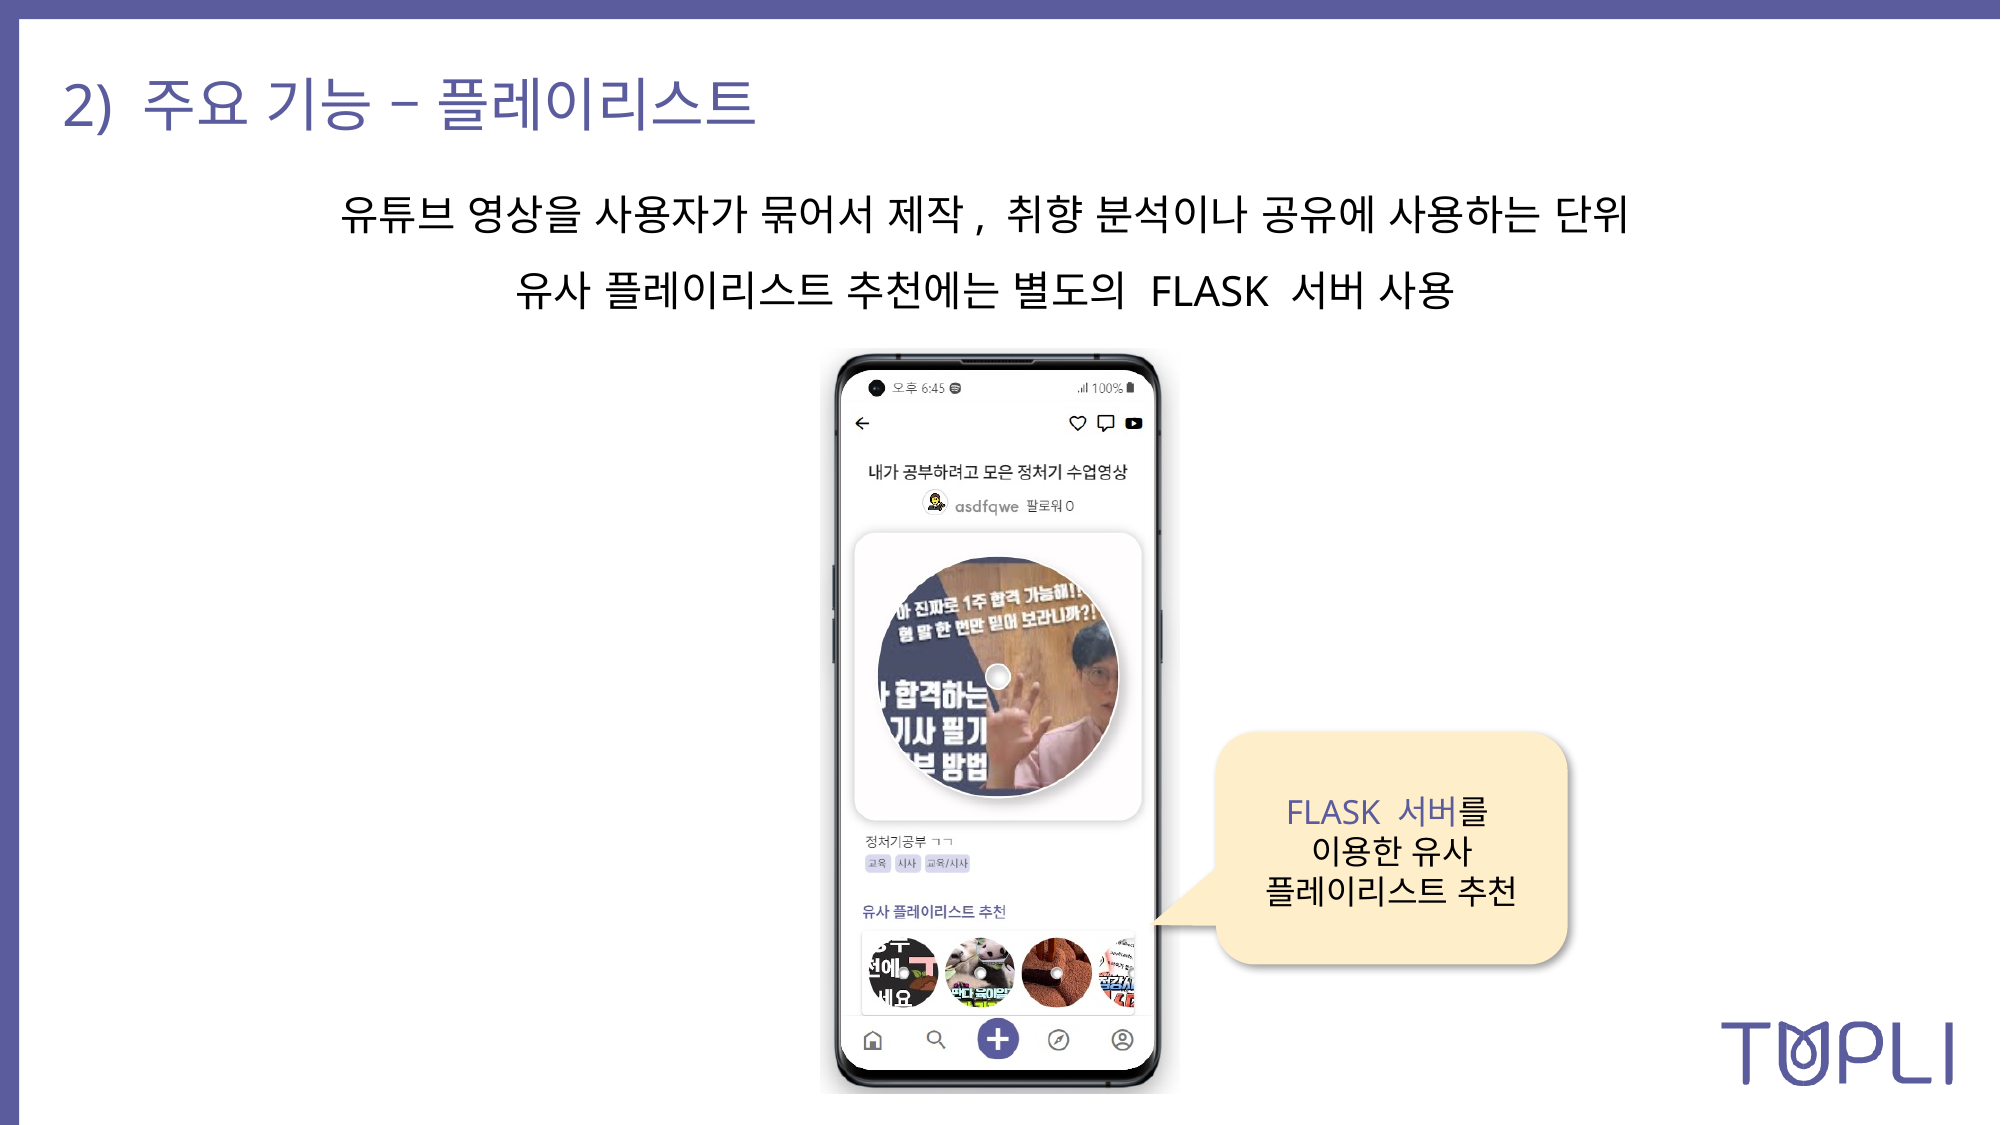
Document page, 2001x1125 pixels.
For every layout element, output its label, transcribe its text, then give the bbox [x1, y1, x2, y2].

picture [1721, 1021, 1953, 1086]
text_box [1216, 732, 1568, 965]
text_box 유튜브 영상을 사용자가 묶어서 제작, 취향 분석이나 공유에 사용하는 단위 유사 플레이리스트 추천에는 별도의 FLASK 서버 사용 [152, 176, 1820, 328]
text_box 2) 주요 기능 – 플레이리스트 [47, 60, 1392, 146]
picture [820, 348, 1180, 1094]
